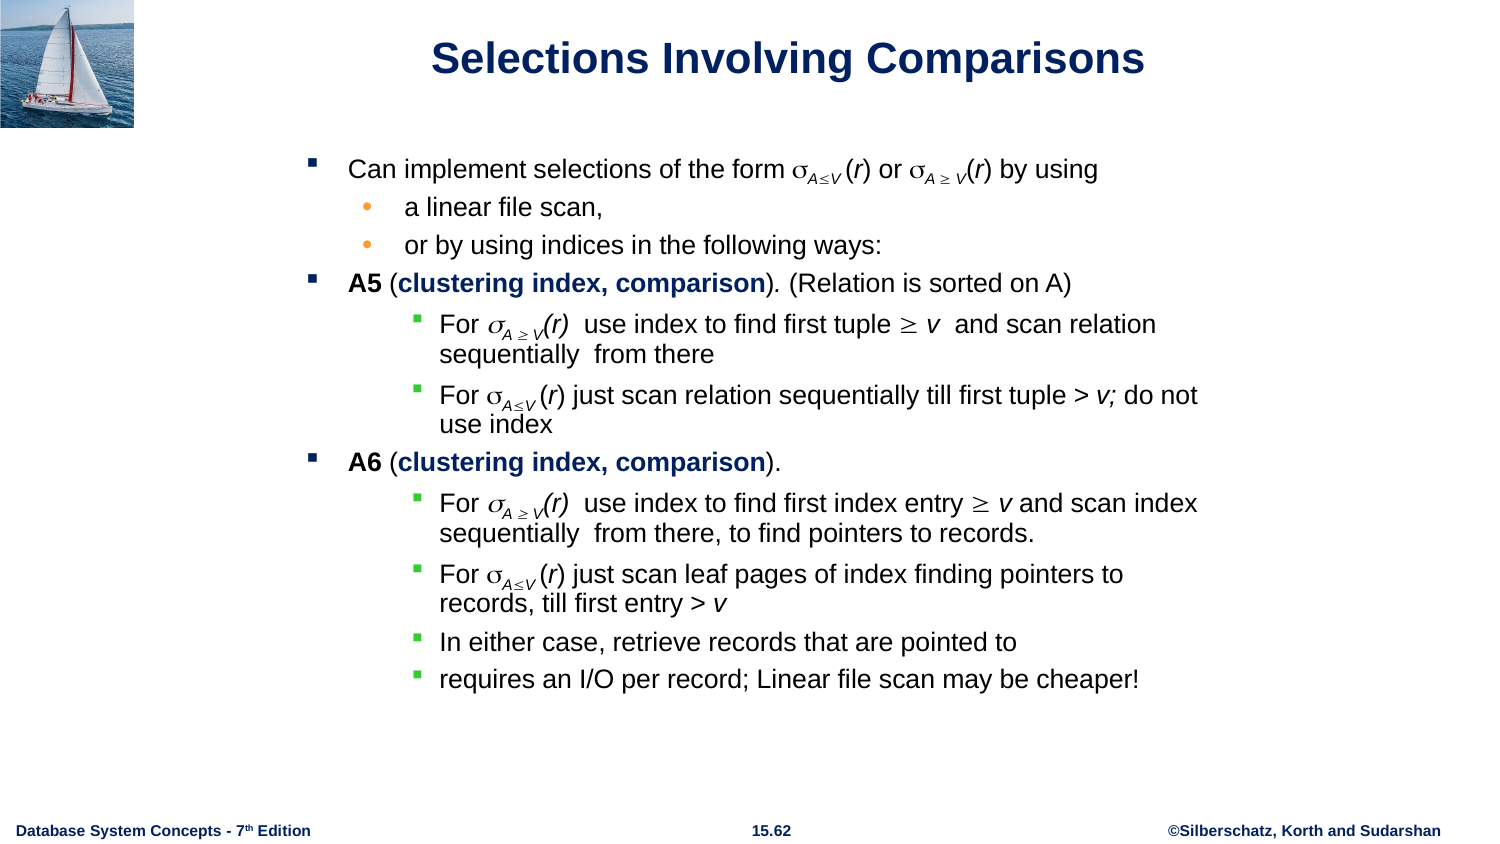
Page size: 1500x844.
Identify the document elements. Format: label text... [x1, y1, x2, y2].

picture [0, 0, 134, 128]
title Selections Involving Comparisons [125, 14, 1452, 90]
list Can implement selections of the form AV (r) or A  V(r) by using a linear file scan, or by using indices in the following ways: A5 (clustering index, comparison). (Relation is sorted on A) For A  V(r) use index to find first tuple  v and scan relation sequentially from there For AV (r) just scan relation sequentially till first tuple > v; do not use index A6 (clustering index, comparison). For A  V(r) use index to find first index entry  v and scan index sequentially from there, to find pointers to records. For AV (r) just scan leaf pages of index finding pointers to records, till first entry > v In either case, retrieve records that are pointed to requires an I/O per record; Linear file scan may be cheaper! [290, 144, 1231, 726]
